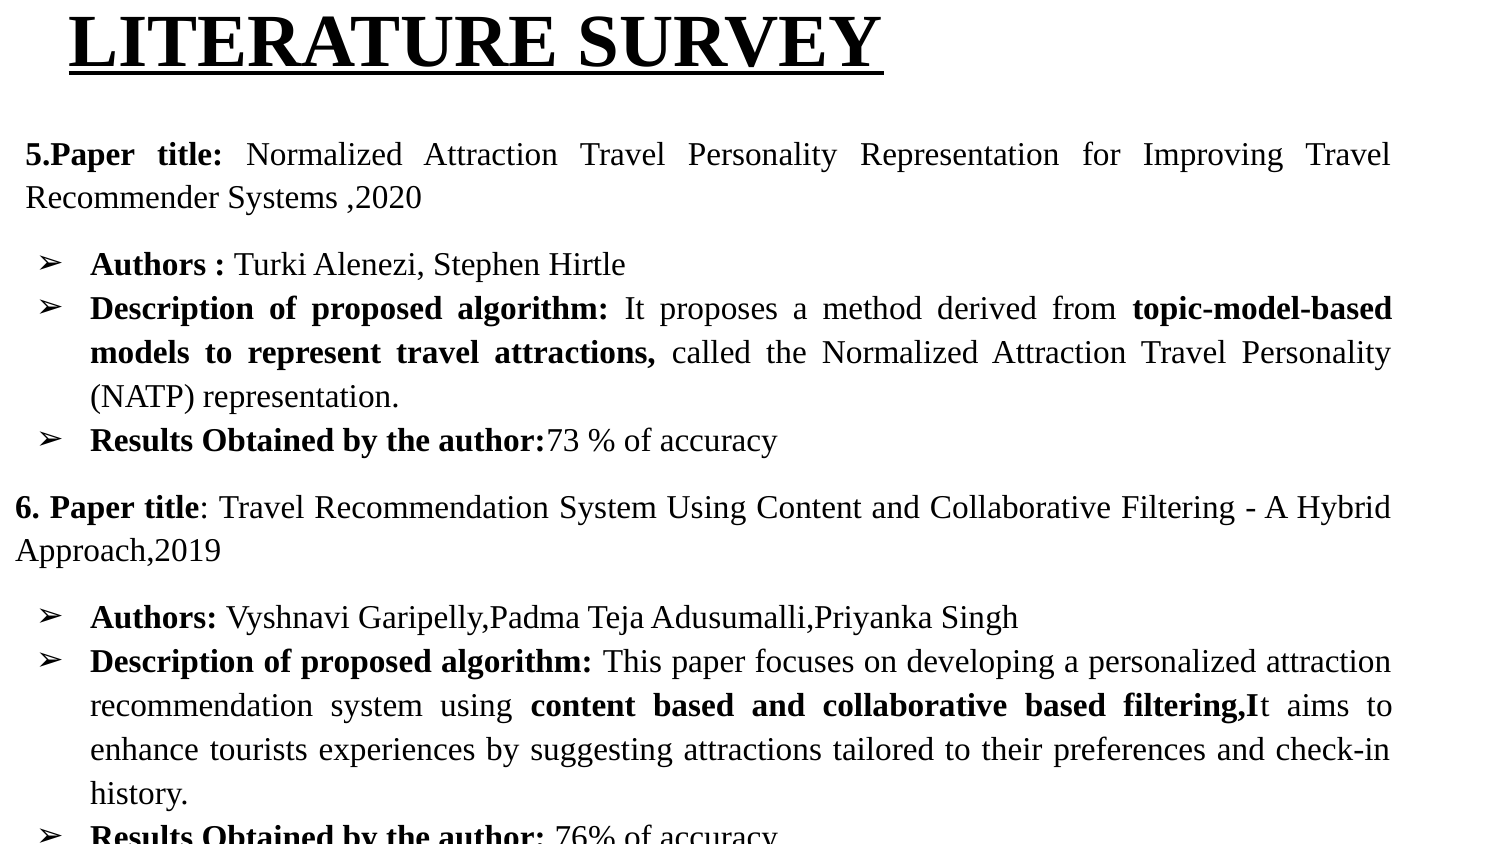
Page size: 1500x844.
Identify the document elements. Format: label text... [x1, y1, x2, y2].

text_box LITERATURE SURVEY [53, 0, 1118, 112]
text_box 5.Paper title: Normalized Attraction Travel Personality Representation for Improving Travel Recommender Systems ,2020 Authors : Turki Alenezi, Stephen Hirtle Description of proposed algorithm: It proposes a method derived from topic-model-based models to represent travel attractions, called the Normalized Attraction Travel Personality (NATP) representation. Results Obtained by the author:73 % of accuracy 6. Paper title: Travel Recommendation System Using Content and Collaborative Filtering - A Hybrid Approach,2019 Authors: Vyshnavi Garipelly,Padma Teja Adusumalli,Priyanka Singh Description of proposed algorithm: This paper focuses on developing a personalized attraction recommendation system using content based and collaborative based filtering,It aims to enhance tourists experiences by suggesting attractions tailored to their preferences and check-in history. Results Obtained by the author: 76% of accuracy [0, 112, 1408, 844]
